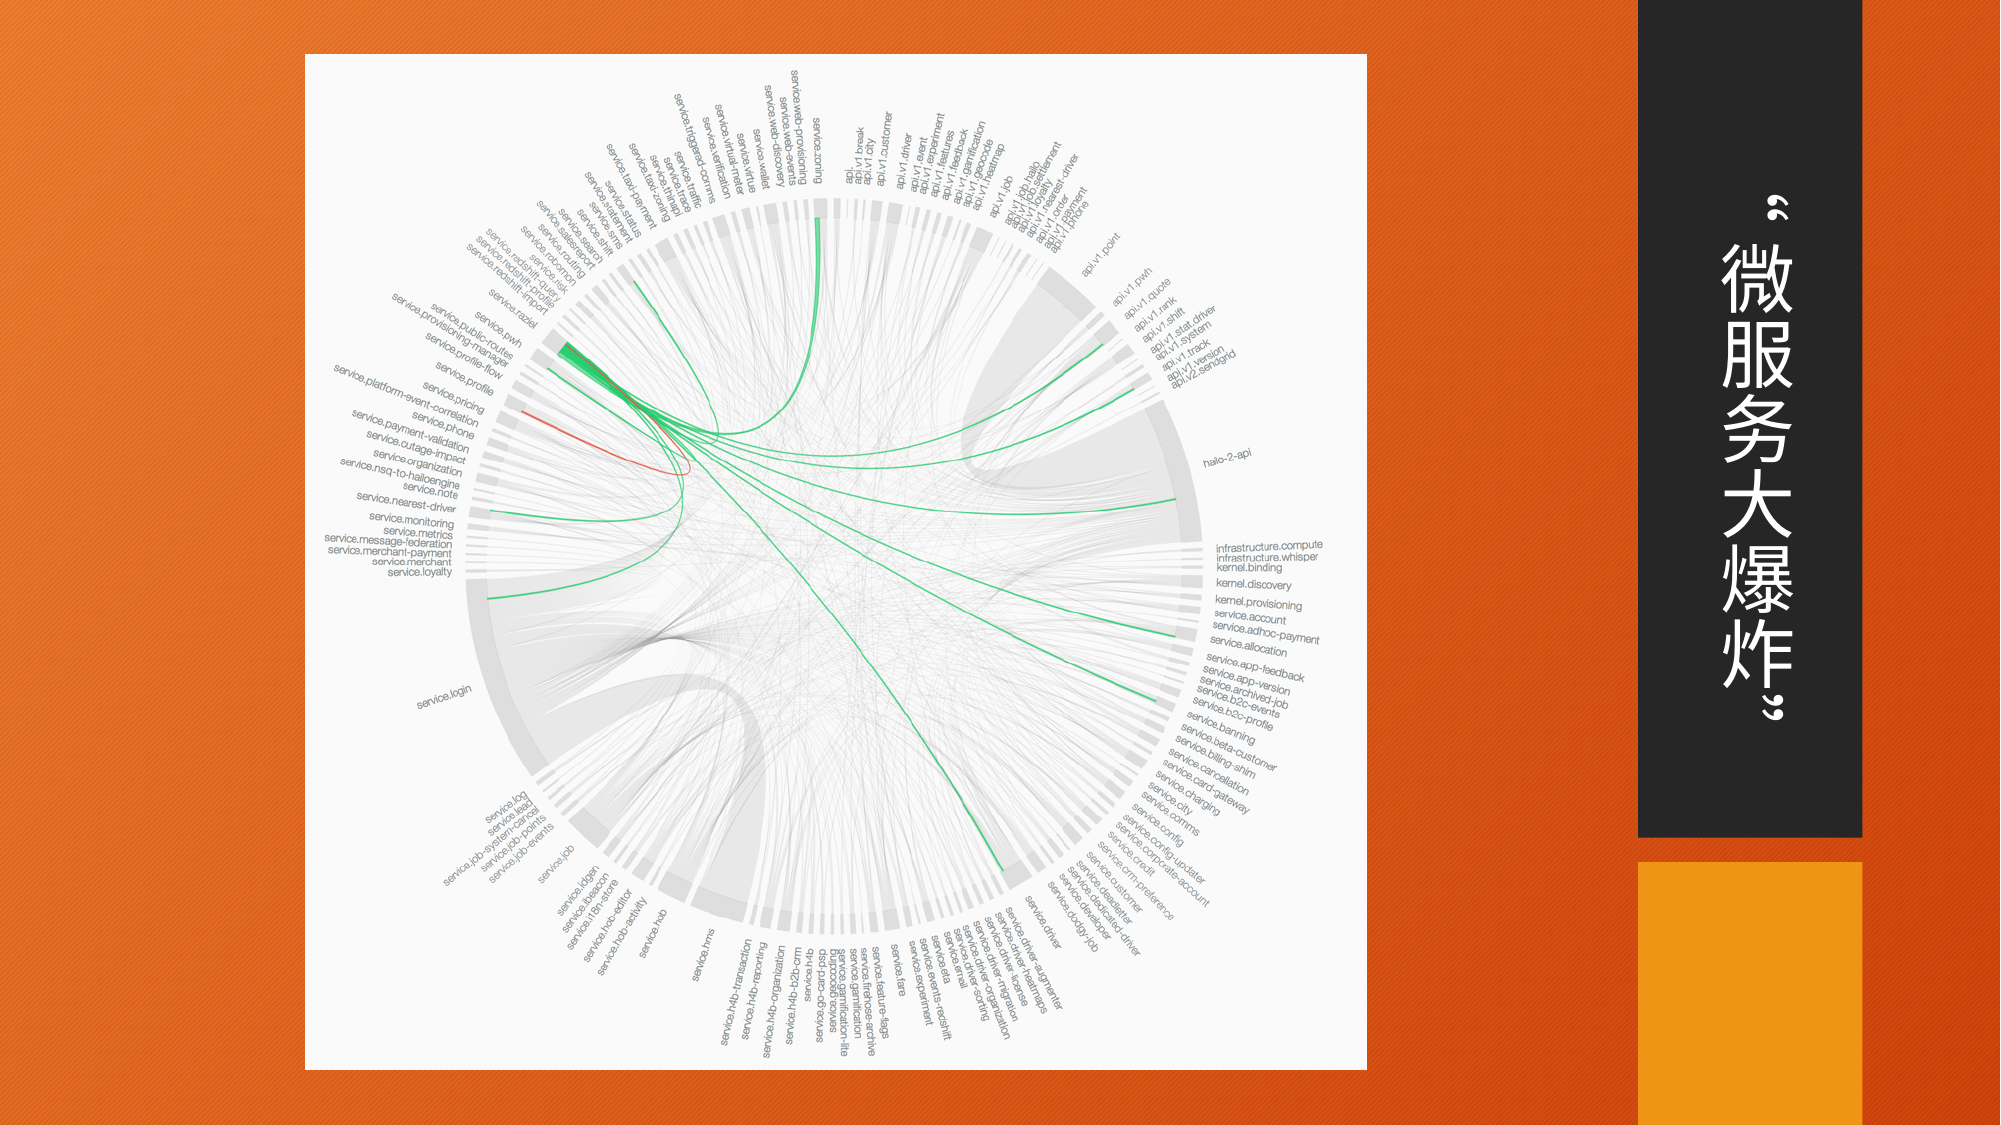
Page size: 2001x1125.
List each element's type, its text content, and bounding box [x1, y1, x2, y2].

title “微服务大爆炸” [1661, 99, 1838, 815]
picture [305, 54, 1367, 1071]
